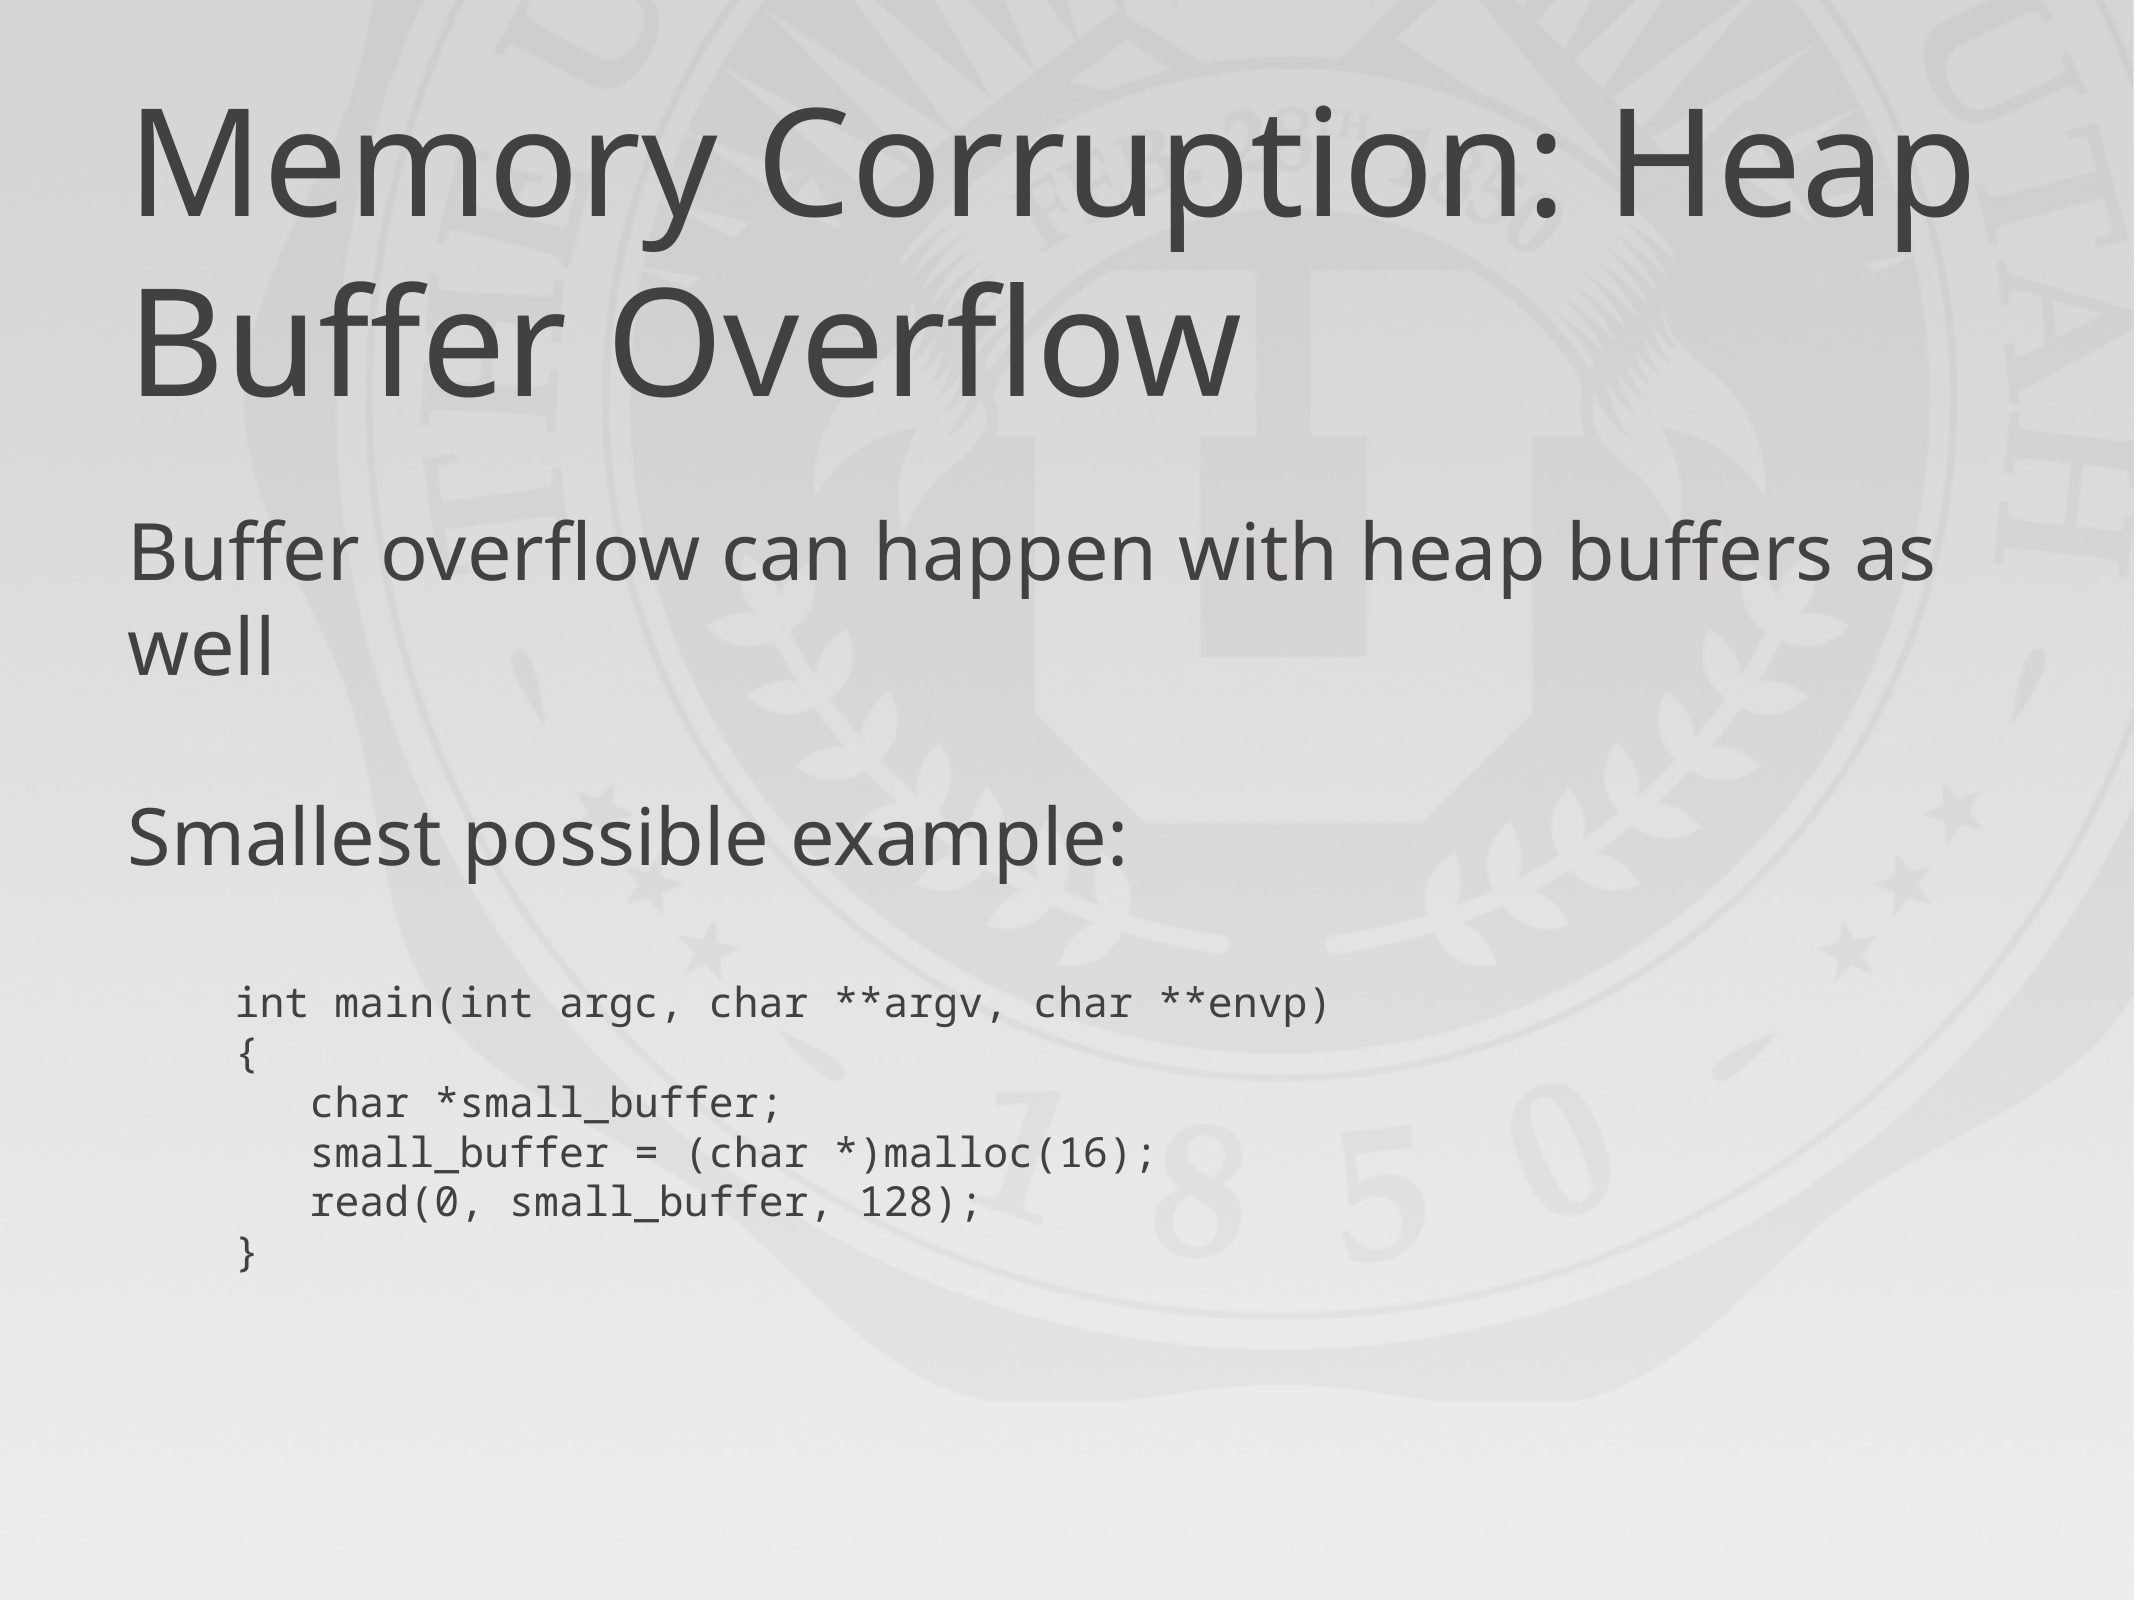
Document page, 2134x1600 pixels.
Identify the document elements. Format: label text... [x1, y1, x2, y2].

list Buffer overflow can happen with heap buffers as well Smallest possible example: int main(int argc, char **argv, char **envp) { char *small_buffer; small_buffer = (char *)malloc(16); read(0, small_buffer, 128); } [106, 480, 2027, 1350]
title Memory Corruption: Heap Buffer Overflow [106, 248, 2027, 448]
picture [0, 0, 2134, 1600]
